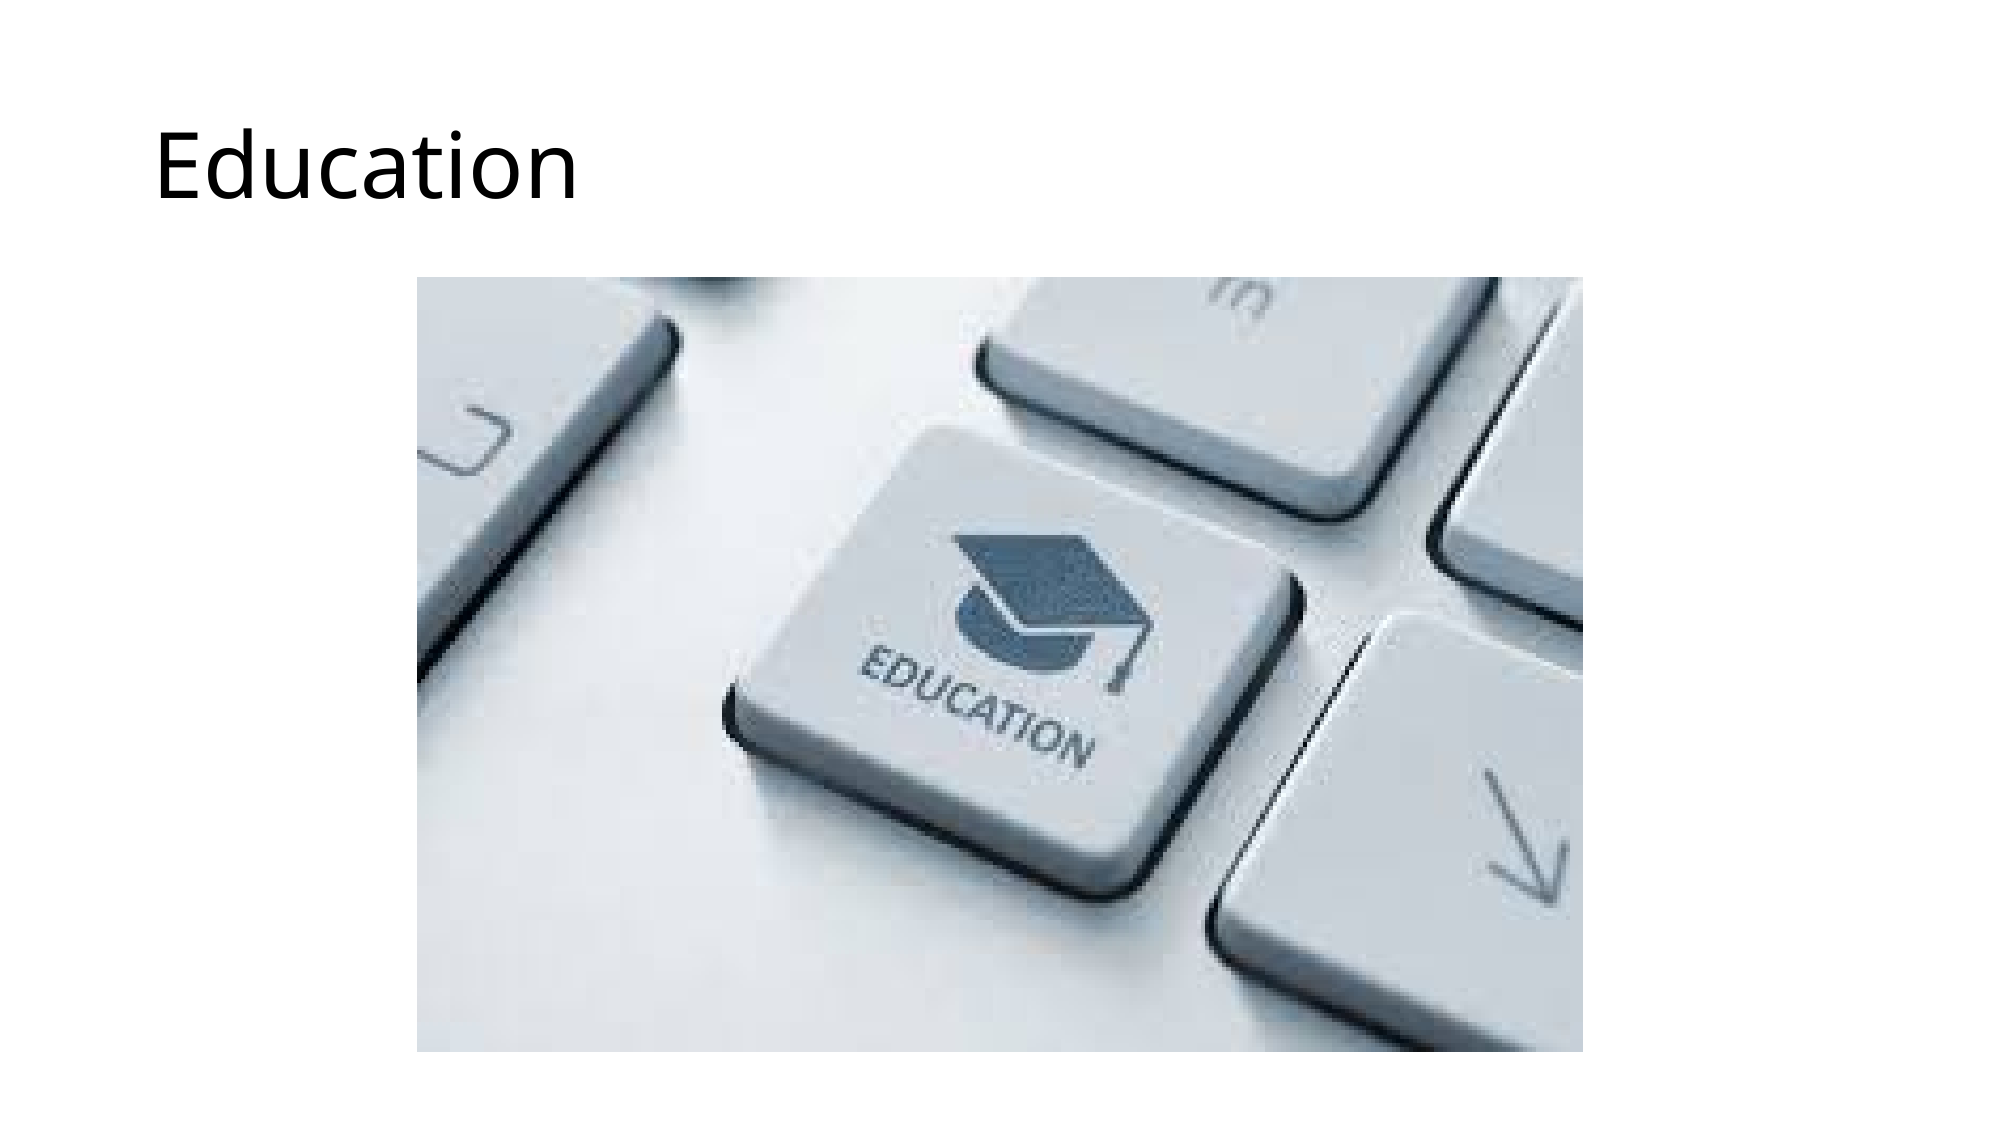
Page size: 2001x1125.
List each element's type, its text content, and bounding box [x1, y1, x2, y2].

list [417, 277, 1583, 1053]
title Education [137, 59, 1863, 278]
